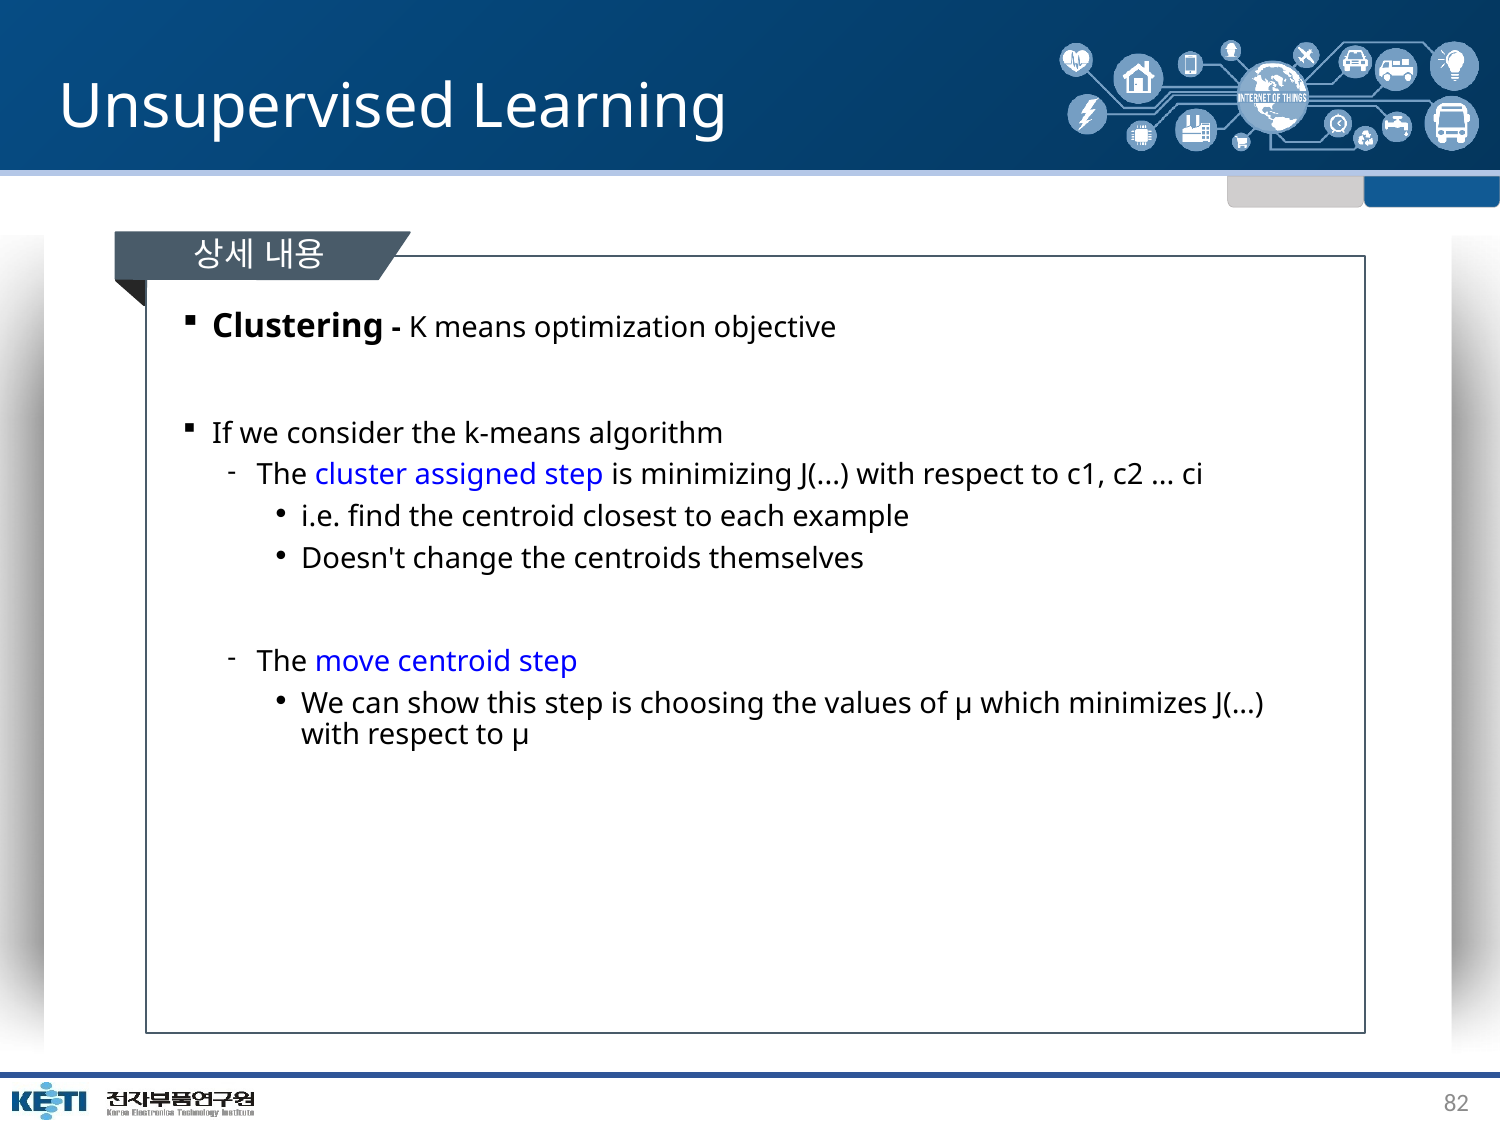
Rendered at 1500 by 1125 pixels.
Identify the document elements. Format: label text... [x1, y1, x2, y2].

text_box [115, 231, 1366, 1034]
slide_number 82 [1146, 1088, 1485, 1114]
picture [12, 1082, 254, 1120]
title Unsupervised Learning [43, 66, 1052, 149]
